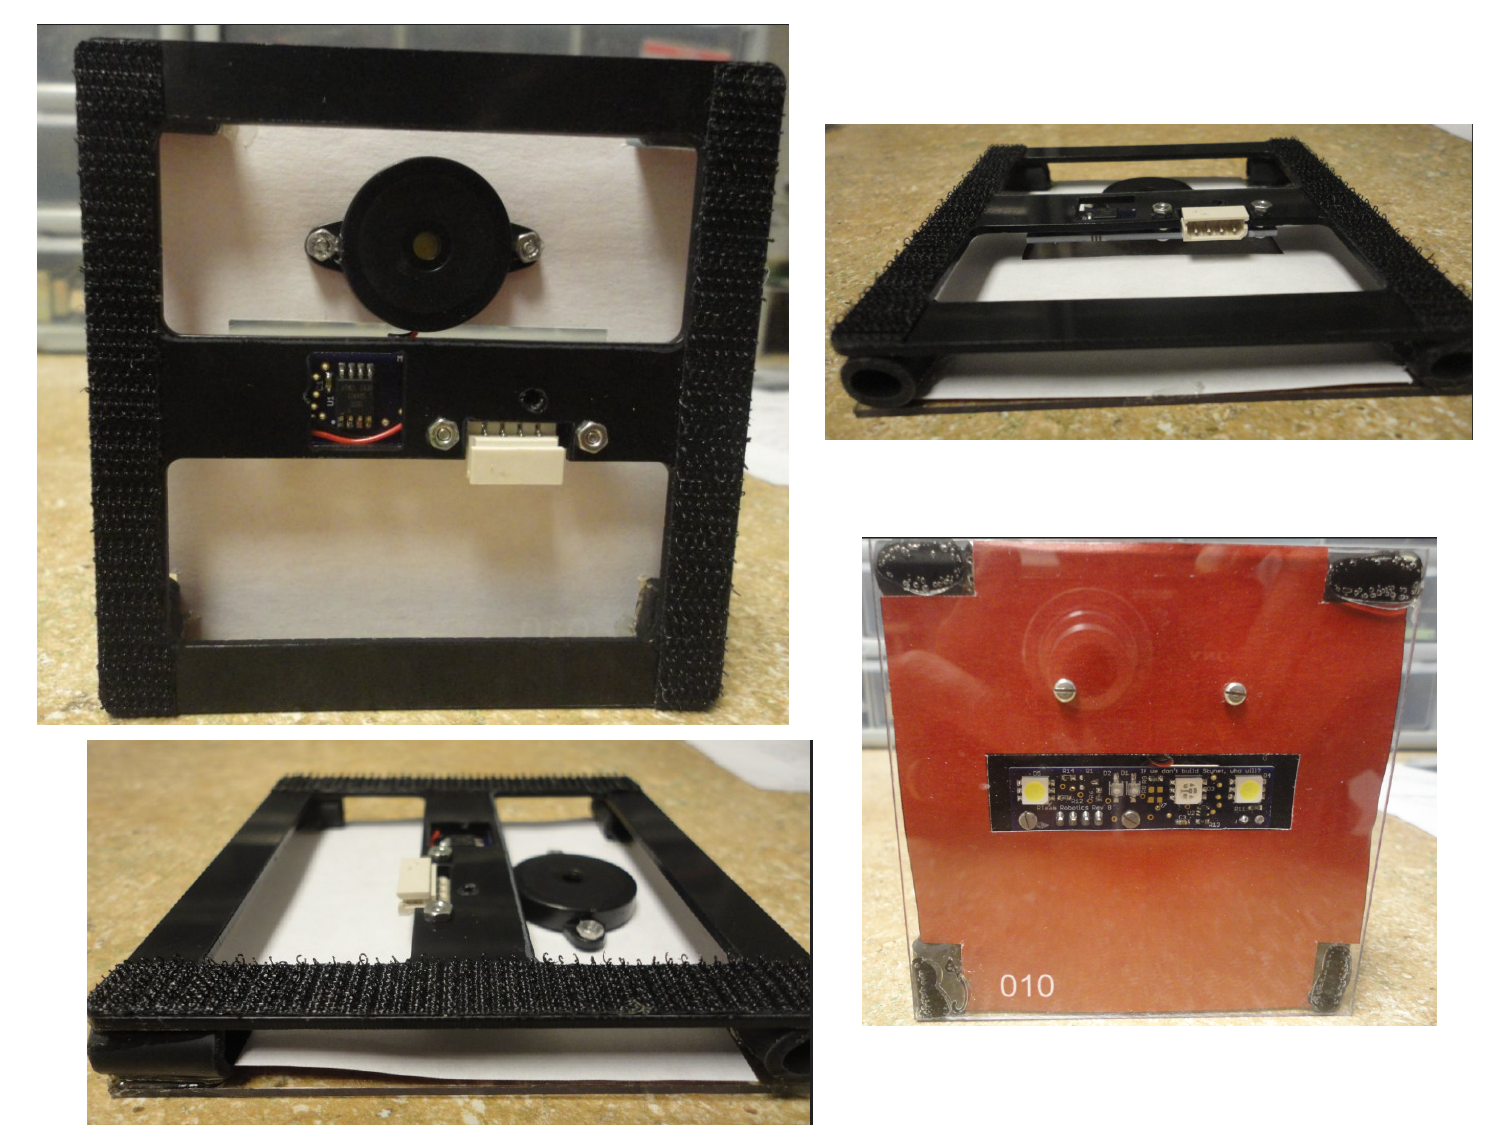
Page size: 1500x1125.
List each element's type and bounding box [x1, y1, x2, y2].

picture [87, 740, 813, 1125]
picture [862, 537, 1437, 1026]
picture [37, 24, 789, 726]
picture [824, 124, 1473, 440]
